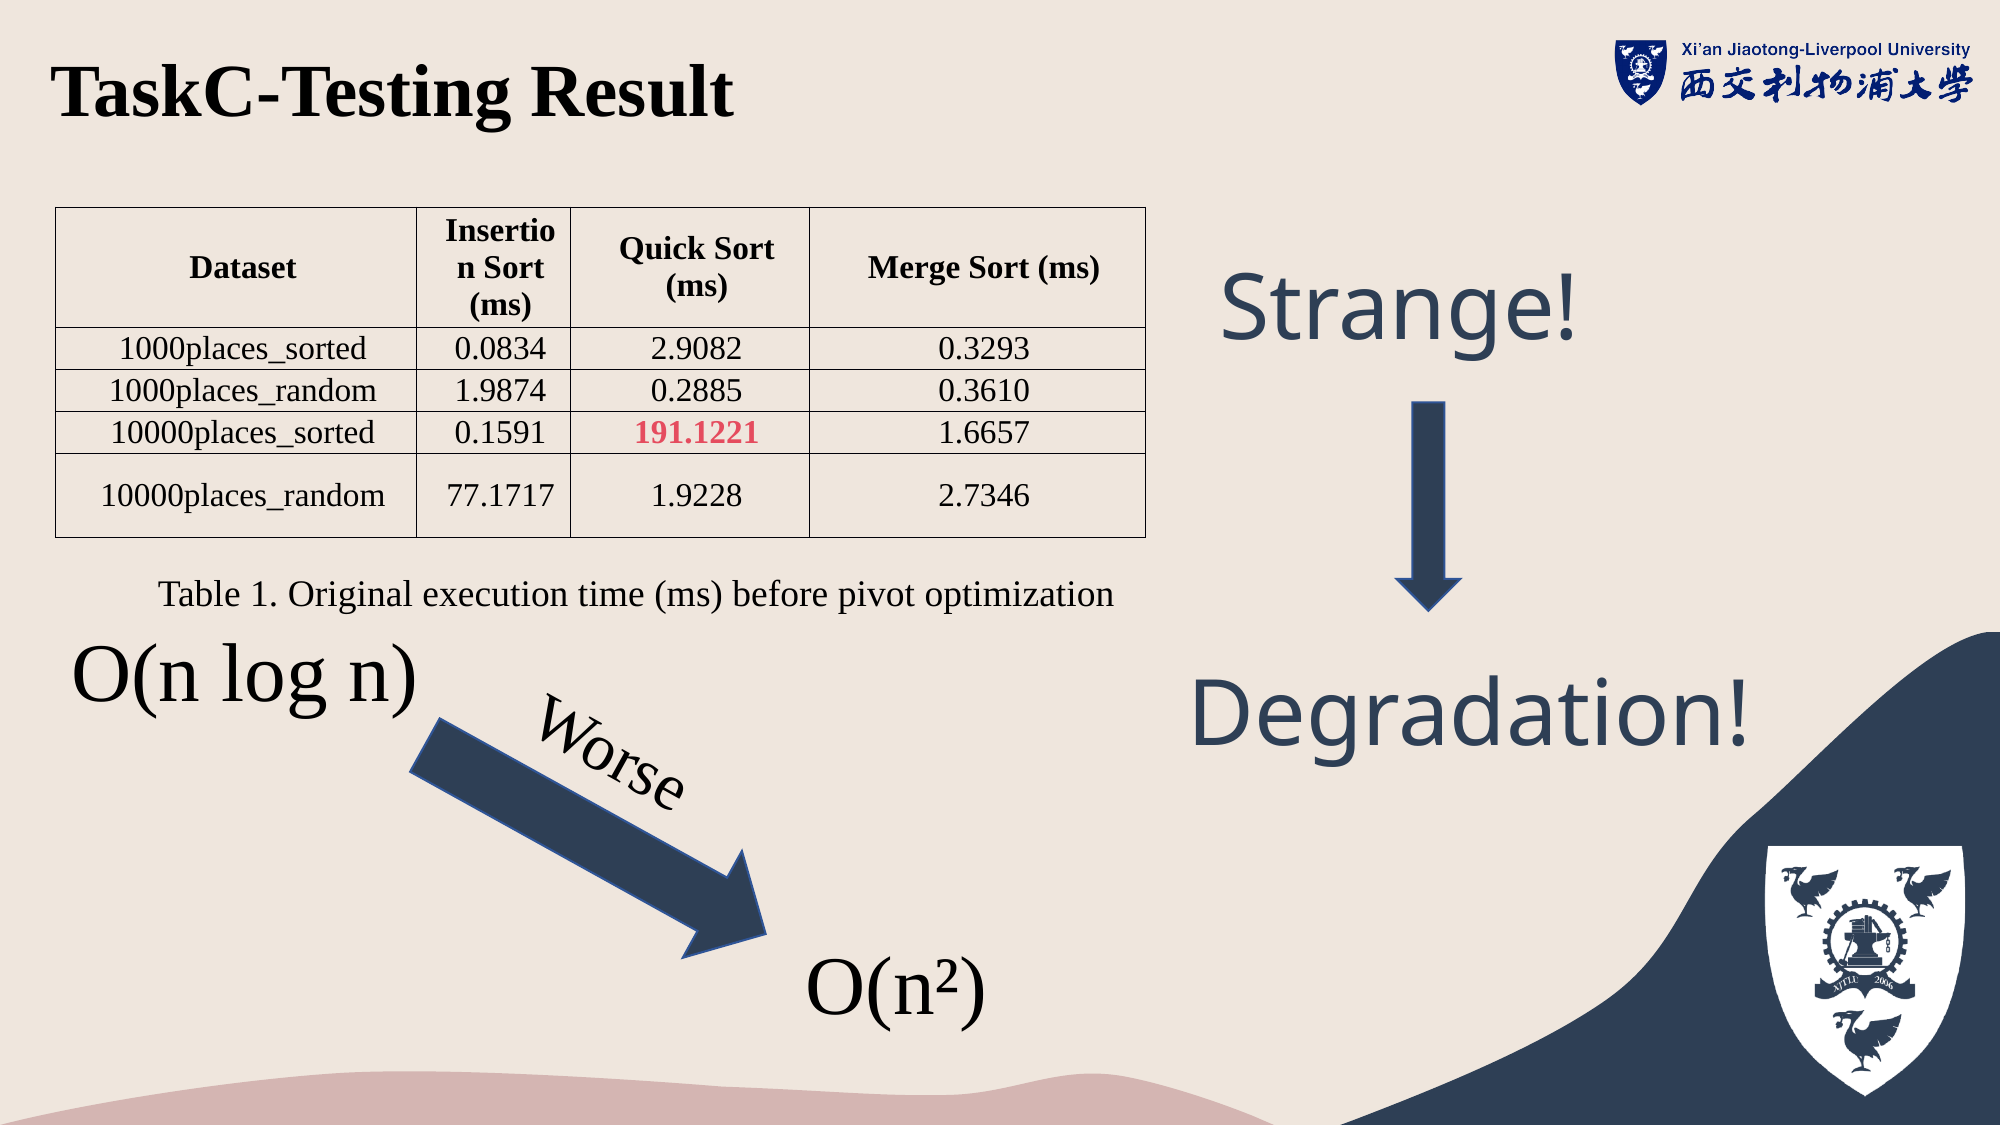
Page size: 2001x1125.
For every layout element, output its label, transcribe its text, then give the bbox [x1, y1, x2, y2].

table_cell 10000places_random [56, 454, 416, 537]
table_cell 1.9874 [417, 370, 570, 411]
text_box [1761, 631, 2000, 807]
text_box Degradation! [1105, 646, 1835, 771]
text_box TaskC-Testing Result [35, 34, 1766, 140]
table_cell 0.3610 [810, 370, 1145, 411]
text_box O(n log n) [35, 610, 503, 726]
table_cell 1.6657 [810, 412, 1145, 453]
text_box Strange! [1204, 240, 1804, 366]
text_box [1337, 816, 1750, 1125]
table_cell 10000places_sorted [56, 412, 416, 453]
text_box Table 1. Original execution time (ms) before pivot optimization [21, 561, 1253, 622]
table_cell 1.9228 [571, 454, 809, 537]
table_cell 191.1221 [571, 412, 809, 453]
table_cell 0.0834 [417, 328, 570, 369]
text_box [1393, 401, 1463, 613]
table_cell 0.2885 [571, 370, 809, 411]
table_cell 0.1591 [417, 412, 570, 453]
table_cell 2.9082 [571, 328, 809, 369]
text_box [0, 0, 2000, 1125]
text_box Worse [445, 627, 782, 871]
picture [1750, 807, 2000, 1125]
table_header Merge Sort (ms) [810, 208, 1145, 327]
table_cell 1000places_random [56, 370, 416, 411]
text_box O(n²) [781, 923, 1016, 1039]
table_cell 2.7346 [810, 454, 1145, 537]
table_cell 77.1717 [417, 454, 570, 537]
table_cell 0.3293 [810, 328, 1145, 369]
text_box [0, 1070, 1275, 1125]
table_cell 1000places_sorted [56, 328, 416, 369]
table_header Quick Sort (ms) [571, 208, 809, 327]
text_box [408, 717, 767, 960]
table_header Insertion Sort (ms) [417, 208, 570, 327]
table_header Dataset [56, 208, 416, 327]
picture [1611, 30, 1978, 116]
